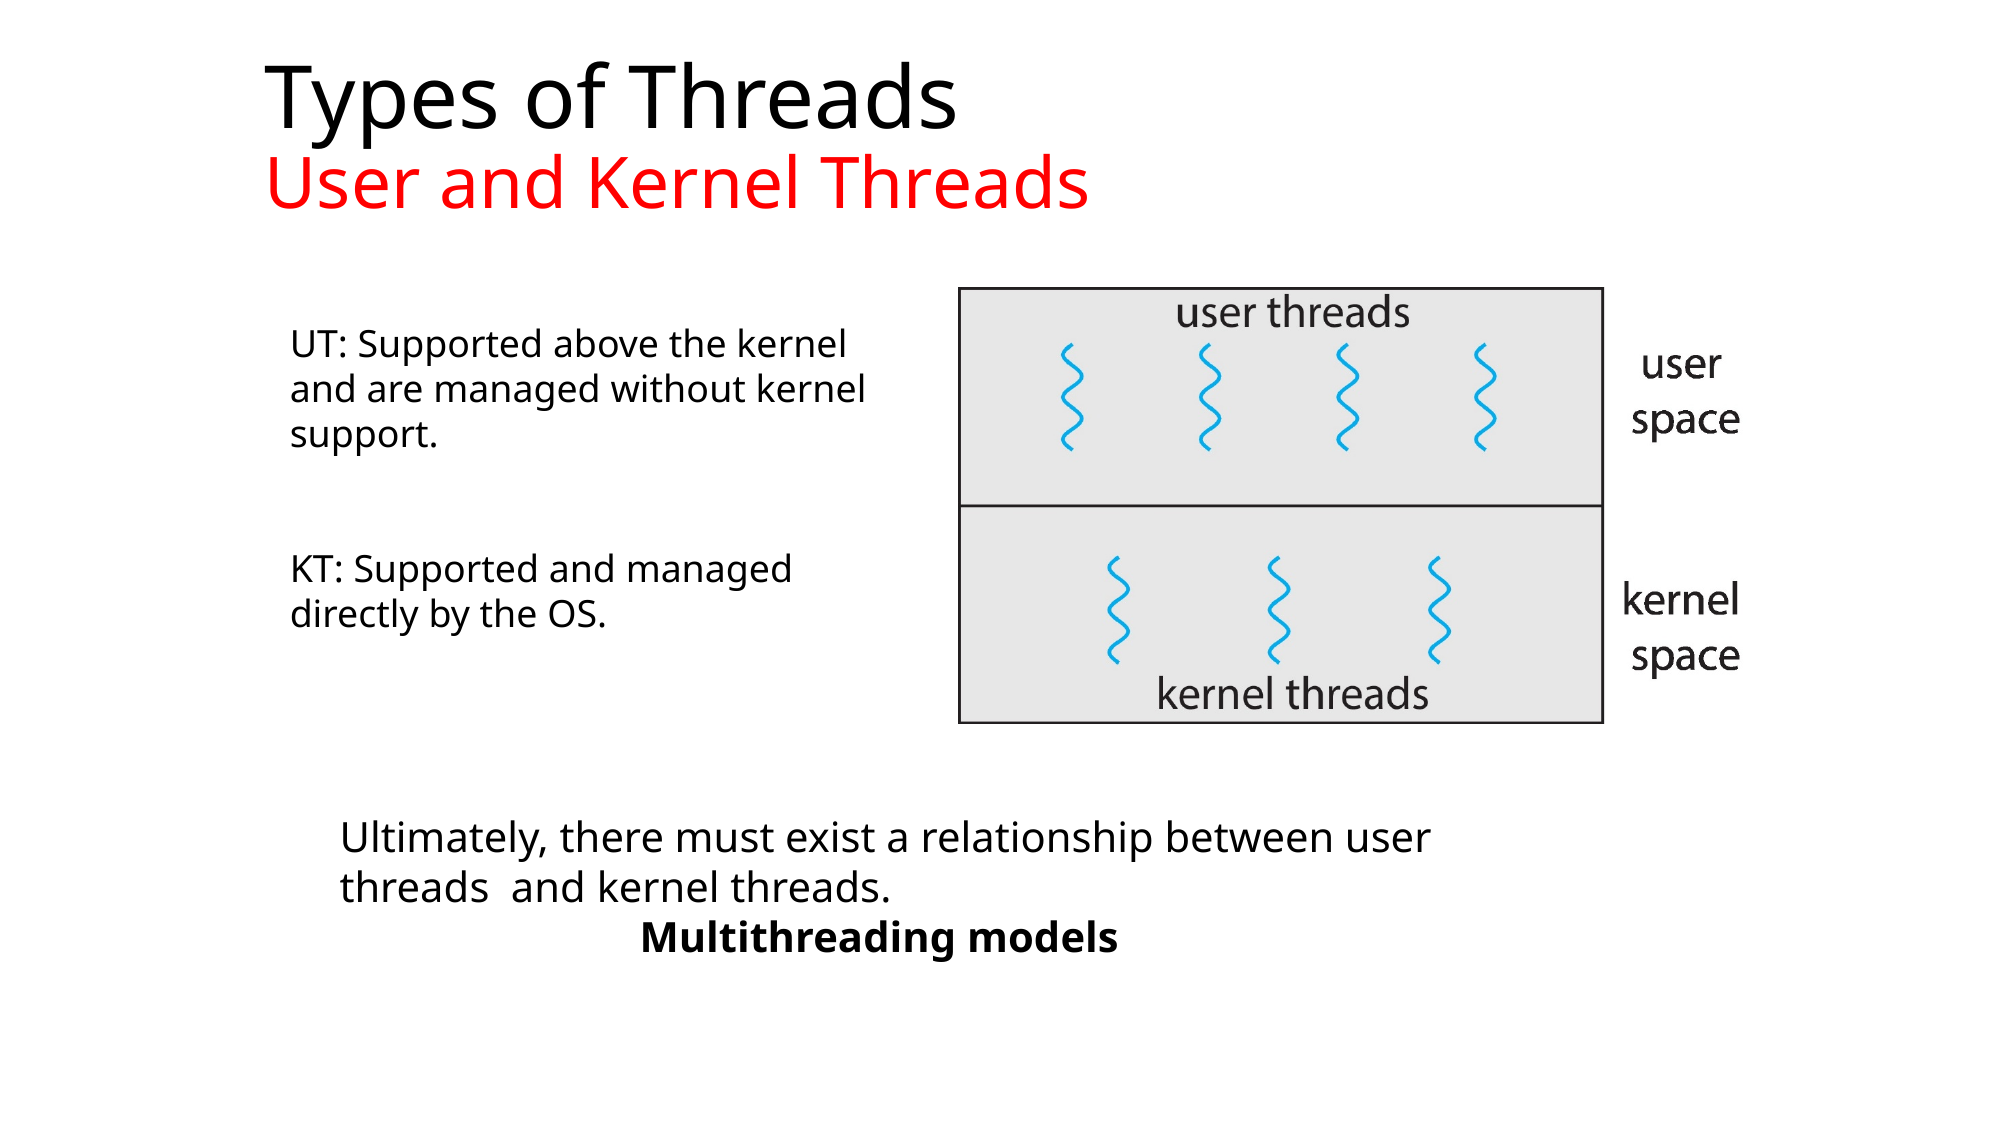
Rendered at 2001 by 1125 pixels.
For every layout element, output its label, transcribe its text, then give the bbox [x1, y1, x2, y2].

text_box Ultimately, there must exist a relationship between user threads and kernel threads. Multithreading models [324, 803, 1525, 1019]
picture [957, 286, 1751, 725]
title Types of Threads User and Kernel Threads [249, 45, 1600, 233]
text_box UT: Supported above the kernel and are managed without kernel support. KT: Supported and managed directly by the OS. [275, 312, 900, 733]
